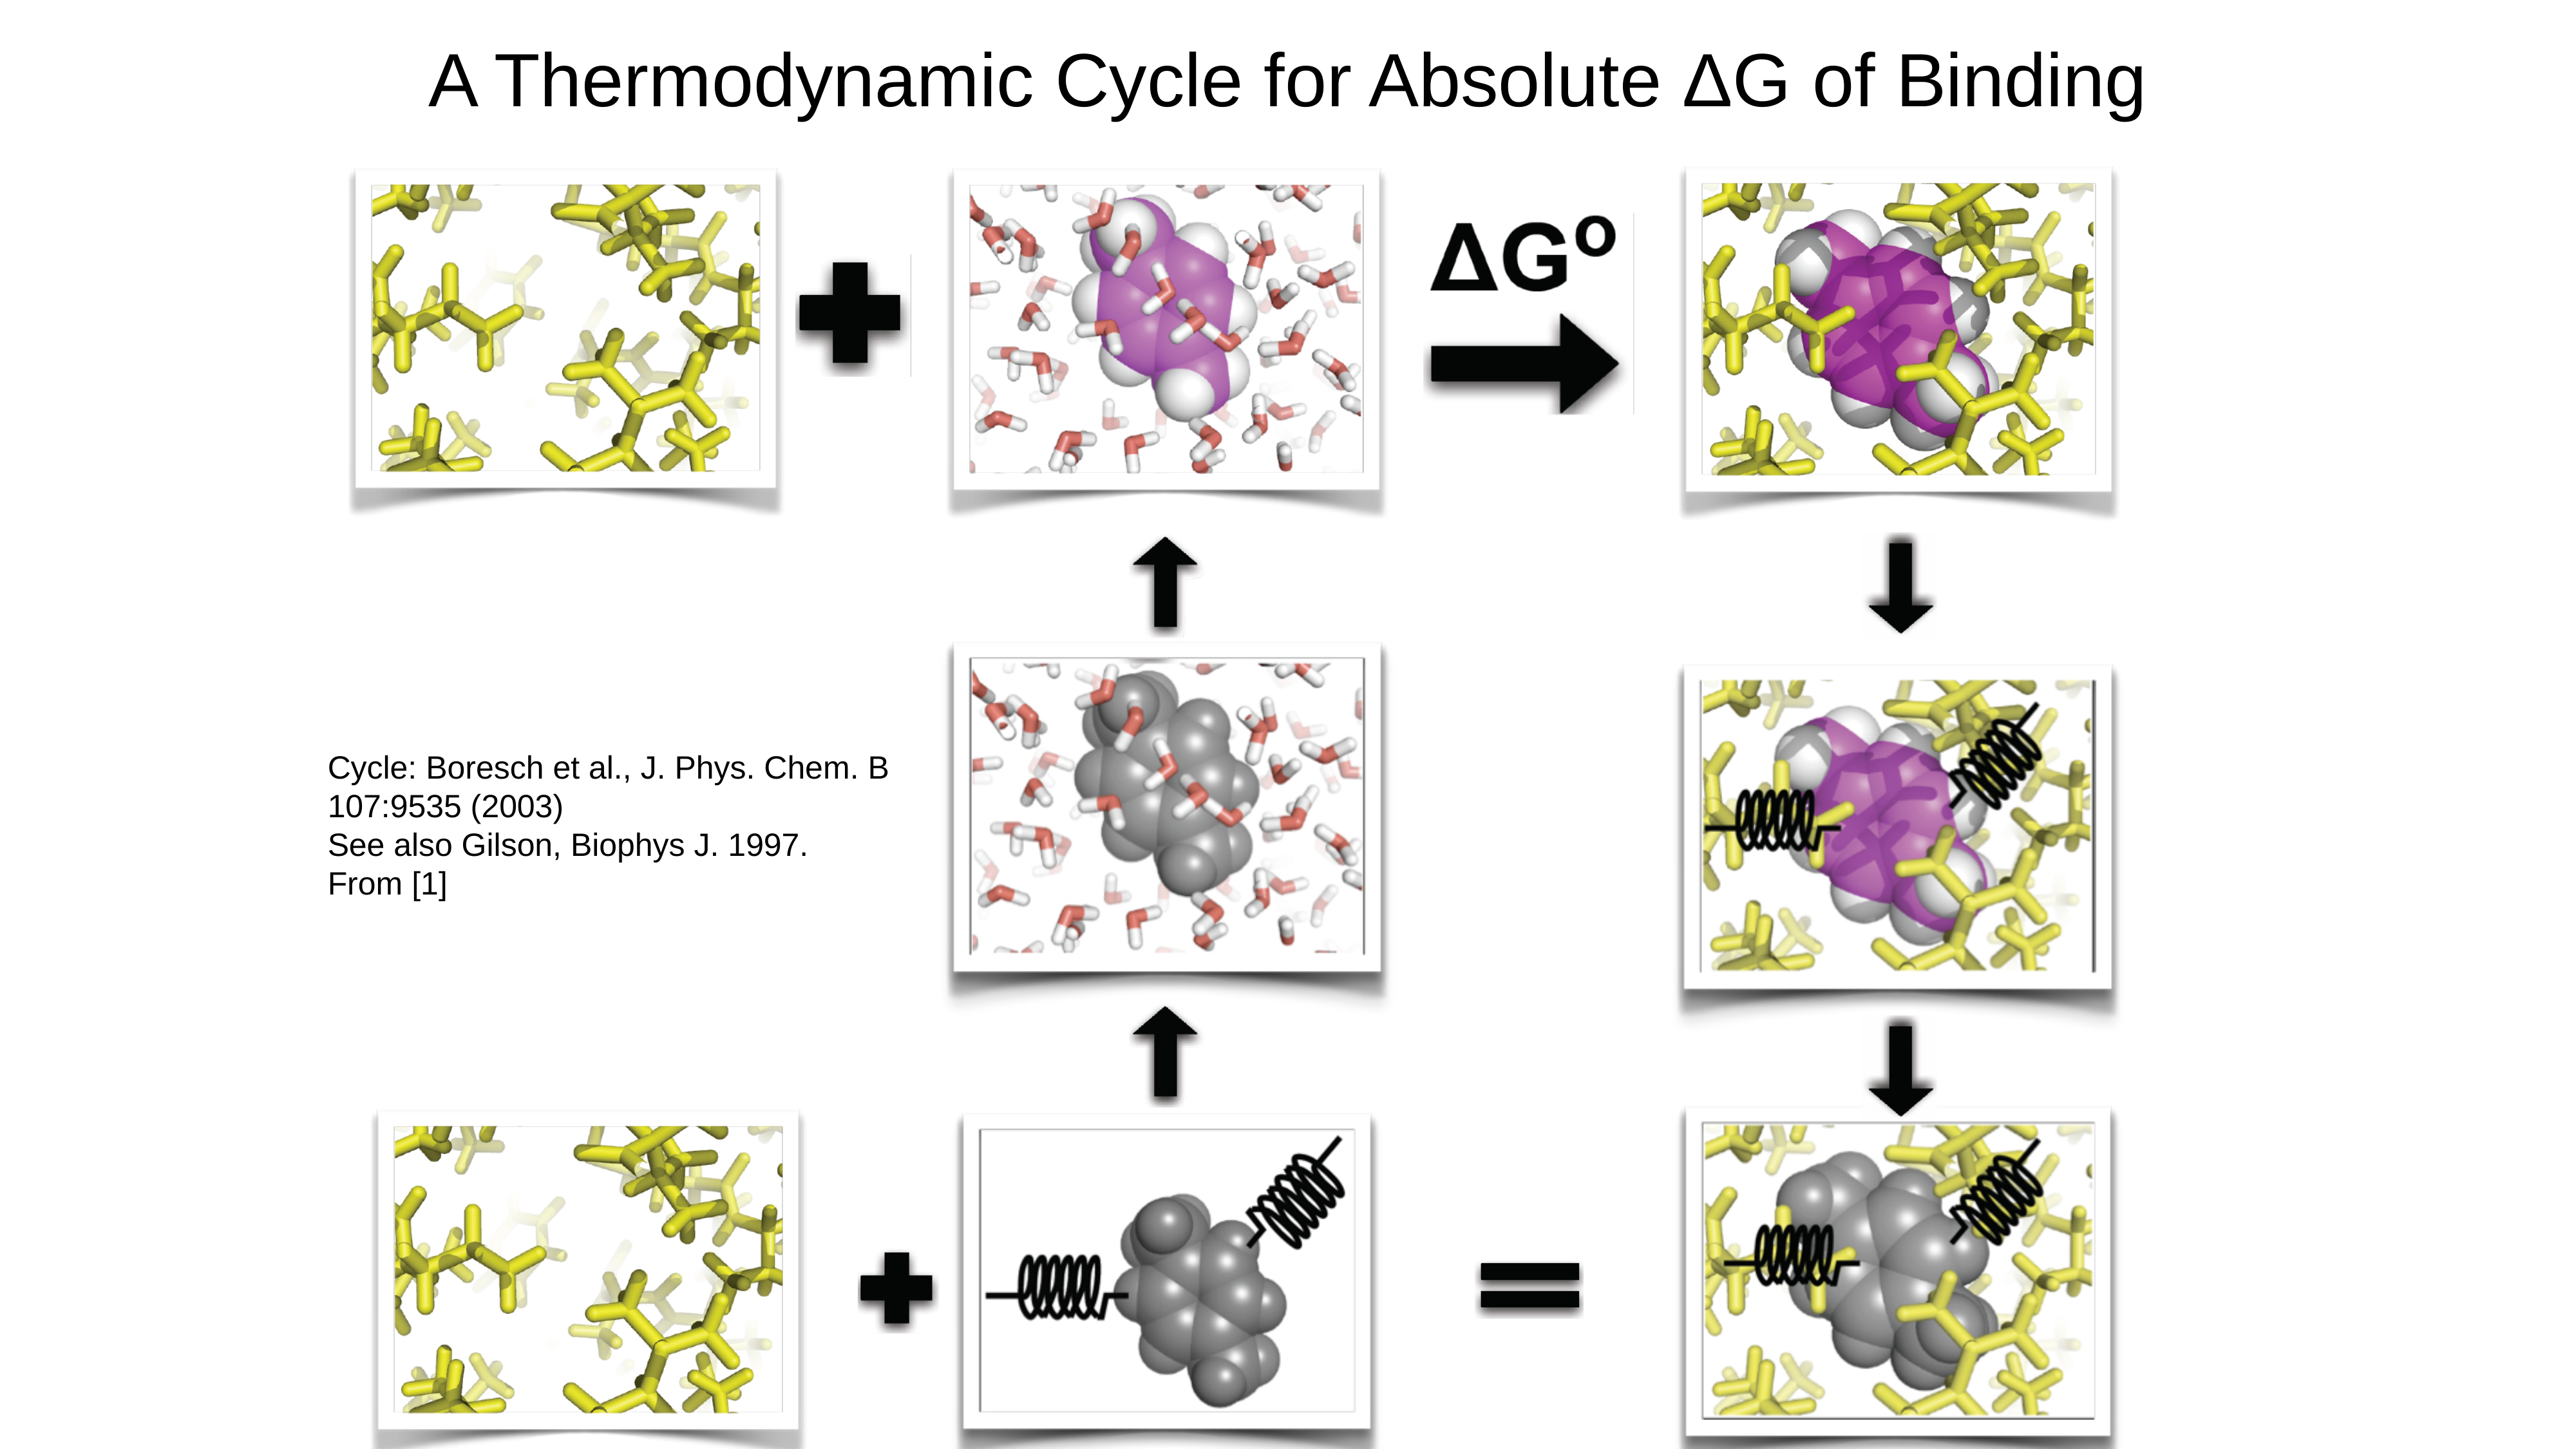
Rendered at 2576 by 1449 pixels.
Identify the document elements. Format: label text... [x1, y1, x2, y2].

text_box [946, 167, 1388, 521]
picture [1423, 213, 1636, 415]
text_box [1676, 531, 2120, 1012]
text_box Cycle: Boresch et al., J. Phys. Chem. B 107:9535 (2003) See also Gilson, Biophys J. 1997. From [1] [322, 741, 918, 904]
title A Thermodynamic Cycle for Absolute ΔG of Binding [417, 0, 2159, 153]
picture [795, 254, 912, 377]
picture [1129, 531, 1206, 638]
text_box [1678, 166, 2120, 524]
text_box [348, 167, 784, 520]
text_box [370, 1109, 1587, 1449]
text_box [946, 641, 1390, 1104]
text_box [1678, 1014, 2119, 1449]
